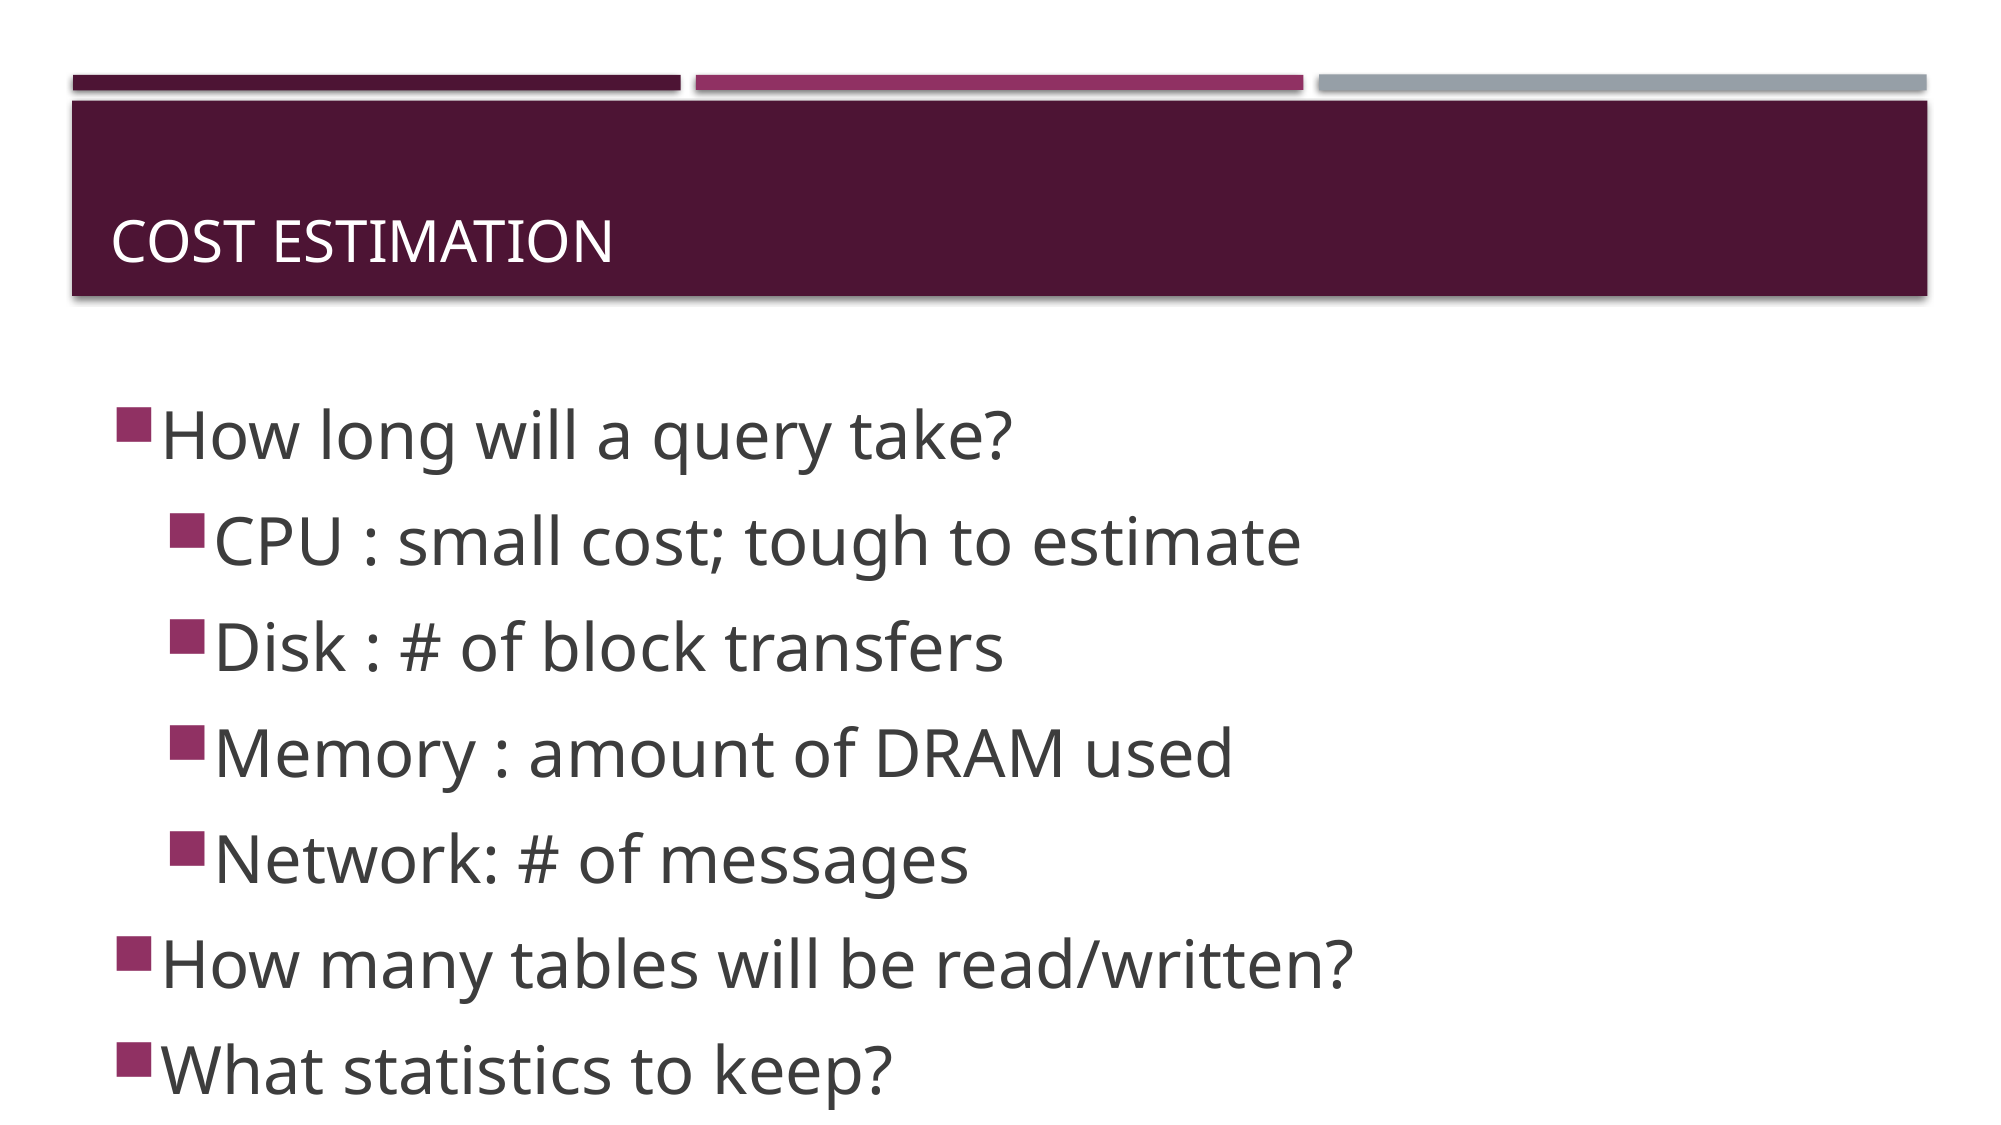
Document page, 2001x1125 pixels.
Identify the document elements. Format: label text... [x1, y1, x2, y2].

title Cost estimation [95, 115, 1905, 282]
list How long will a query take? CPU : small cost; tough to estimate Disk : # of block transfers Memory : amount of DRAM used Network: # of messages How many tables will be read/written? What statistics to keep? [95, 448, 1905, 1053]
